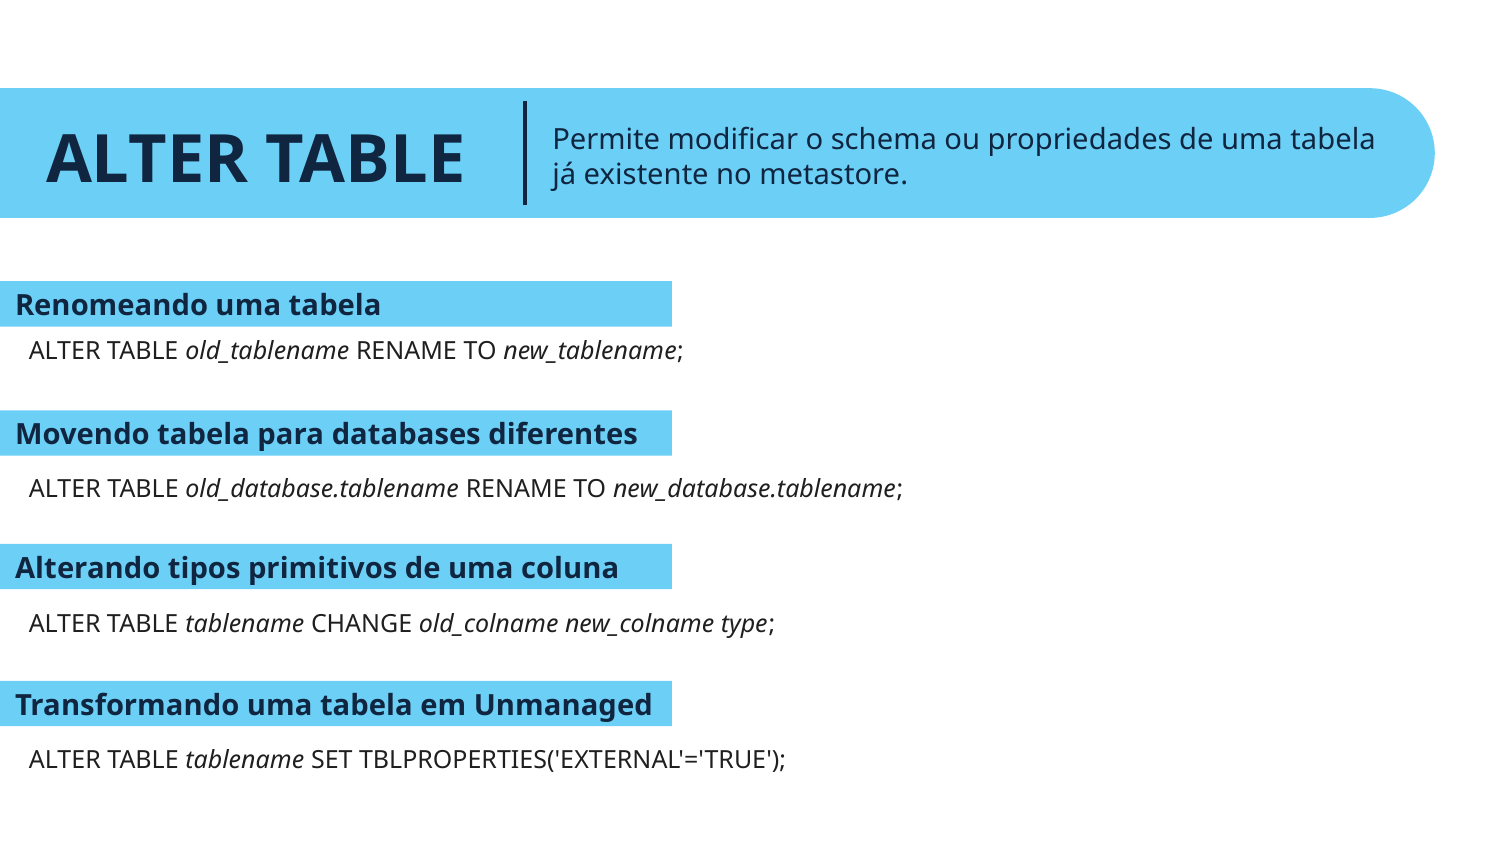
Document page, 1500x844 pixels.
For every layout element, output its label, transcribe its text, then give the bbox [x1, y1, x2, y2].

text_box [1401, 96, 1435, 210]
text_box ALTER TABLE tablename CHANGE old_colname new_colname type; [14, 599, 899, 645]
text_box ALTER TABLE tablename SET TBLPROPERTIES('EXTERNAL'='TRUE'); [14, 736, 837, 782]
text_box ALTER TABLE old_database.tablename RENAME TO new_database.tablename; [14, 465, 962, 511]
text_box Renomeando uma tabela [0, 281, 672, 327]
text_box Alterando tipos primitivos de uma coluna [0, 543, 672, 590]
text_box Transformando uma tabela em Unmanaged [0, 680, 672, 727]
title ALTER TABLE [0, 100, 524, 198]
text_box ALTER TABLE old_tablename RENAME TO new_tablename; [14, 327, 899, 373]
text_box Permite modificar o schema ou propriedades de uma tabela já existente no metastore. [537, 93, 1401, 218]
text_box [0, 88, 1395, 218]
text_box Movendo tabela para databases diferentes [0, 410, 672, 456]
